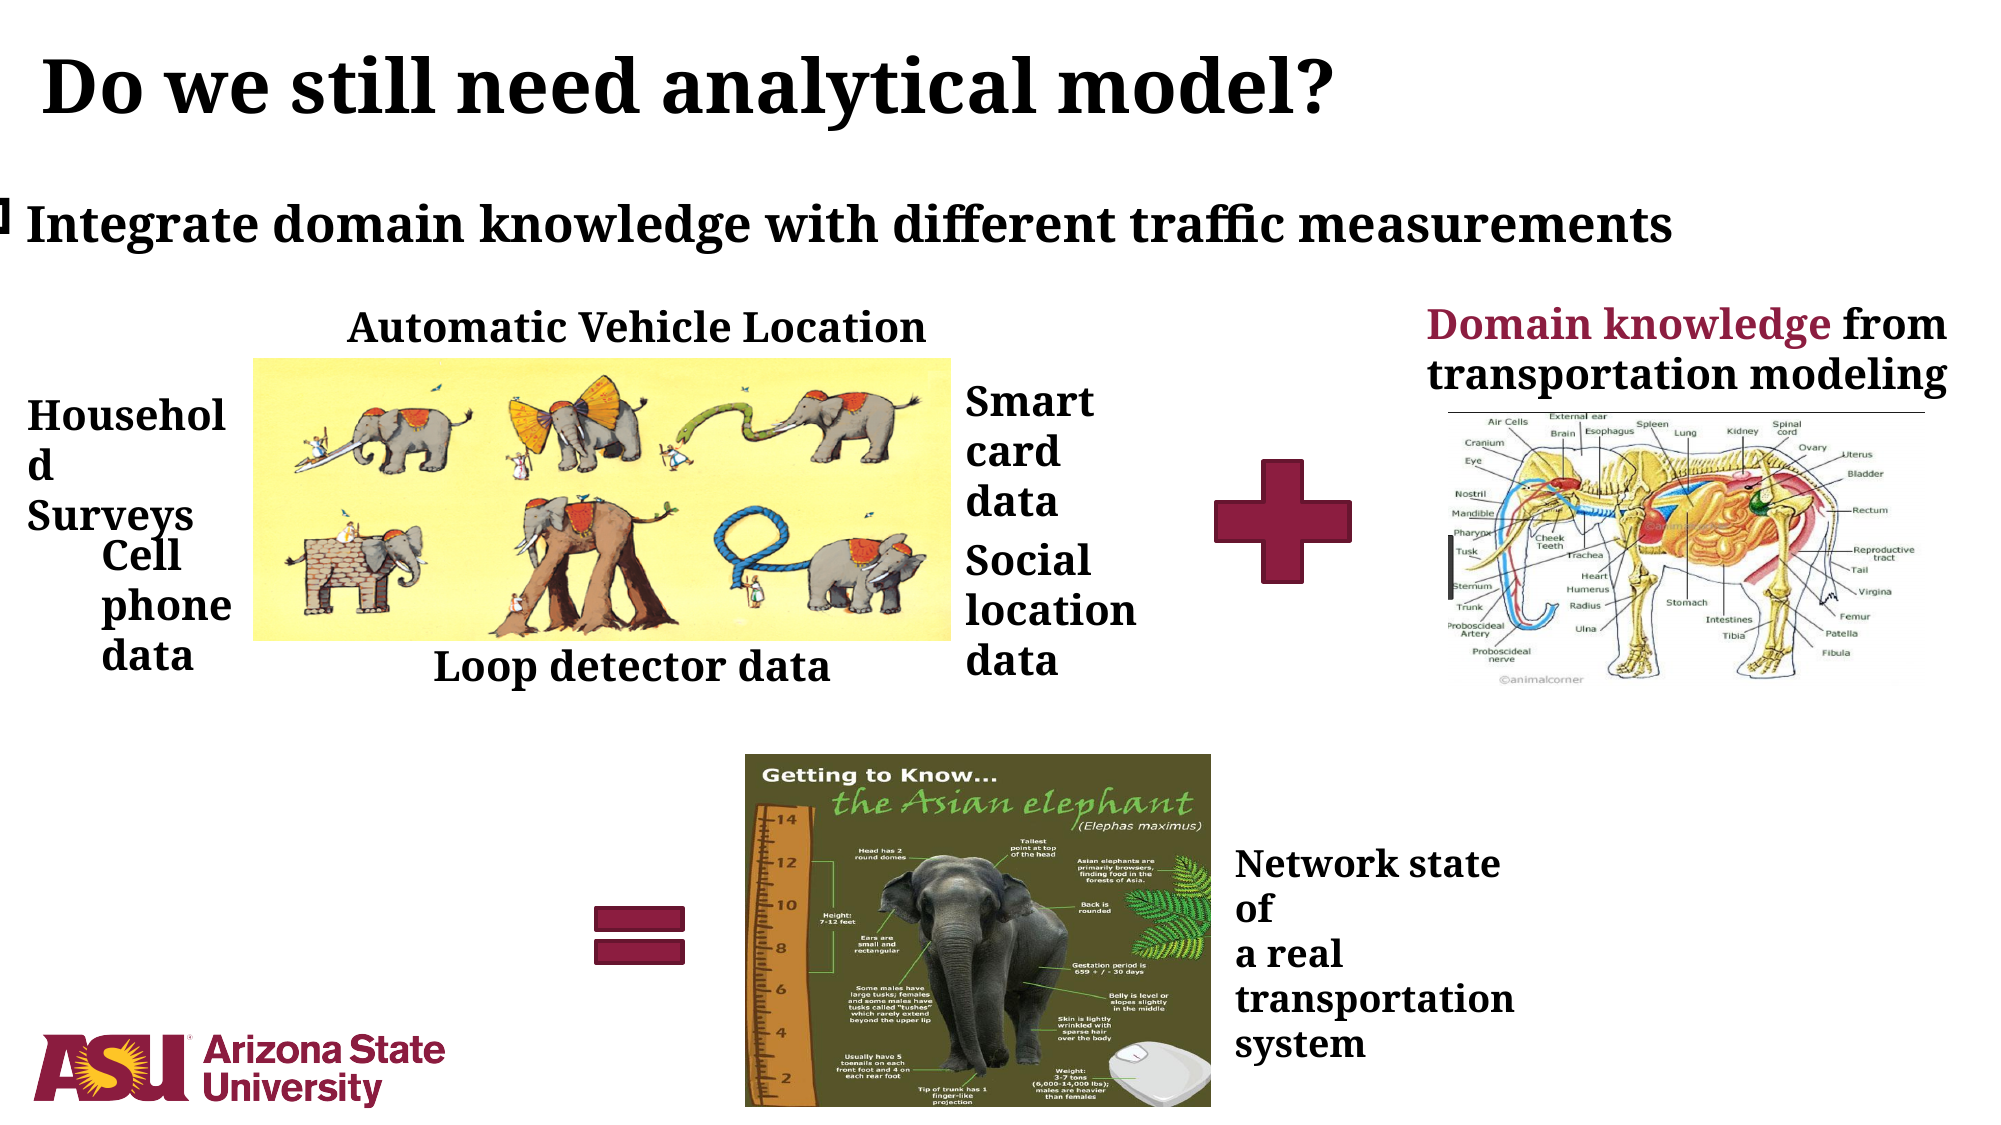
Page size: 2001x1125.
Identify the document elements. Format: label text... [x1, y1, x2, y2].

picture [0, 1001, 478, 1125]
picture [1448, 411, 1925, 686]
text_box [1214, 459, 1352, 584]
text_box Integrate domain knowledge with different traffic measurements [0, 184, 1690, 260]
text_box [580, 754, 1546, 1107]
text_box Domain knowledge from transportation modeling [1411, 290, 1967, 405]
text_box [12, 293, 1205, 698]
text_box Do we still need analytical model? [26, 31, 1370, 137]
